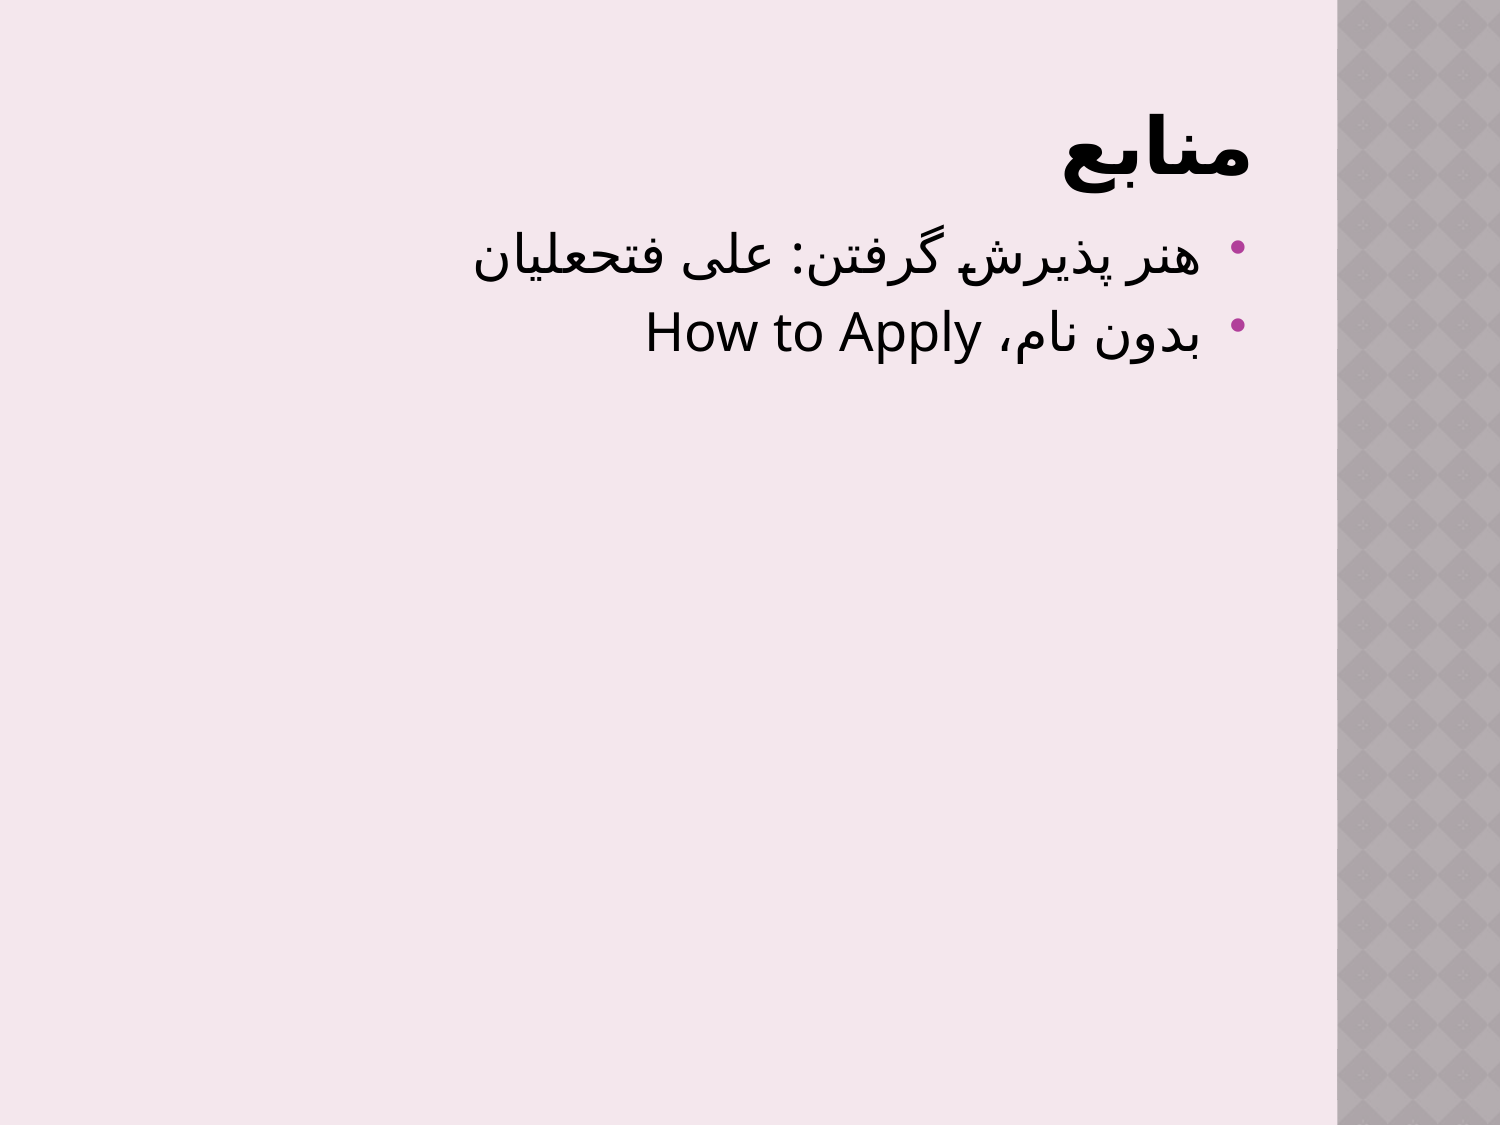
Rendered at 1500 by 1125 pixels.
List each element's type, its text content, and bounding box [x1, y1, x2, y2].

list هنر پذیرش گرفتن: علی فتحعلیان بدون نام، How to Apply [75, 212, 1263, 1008]
title منابع [75, 50, 1263, 190]
